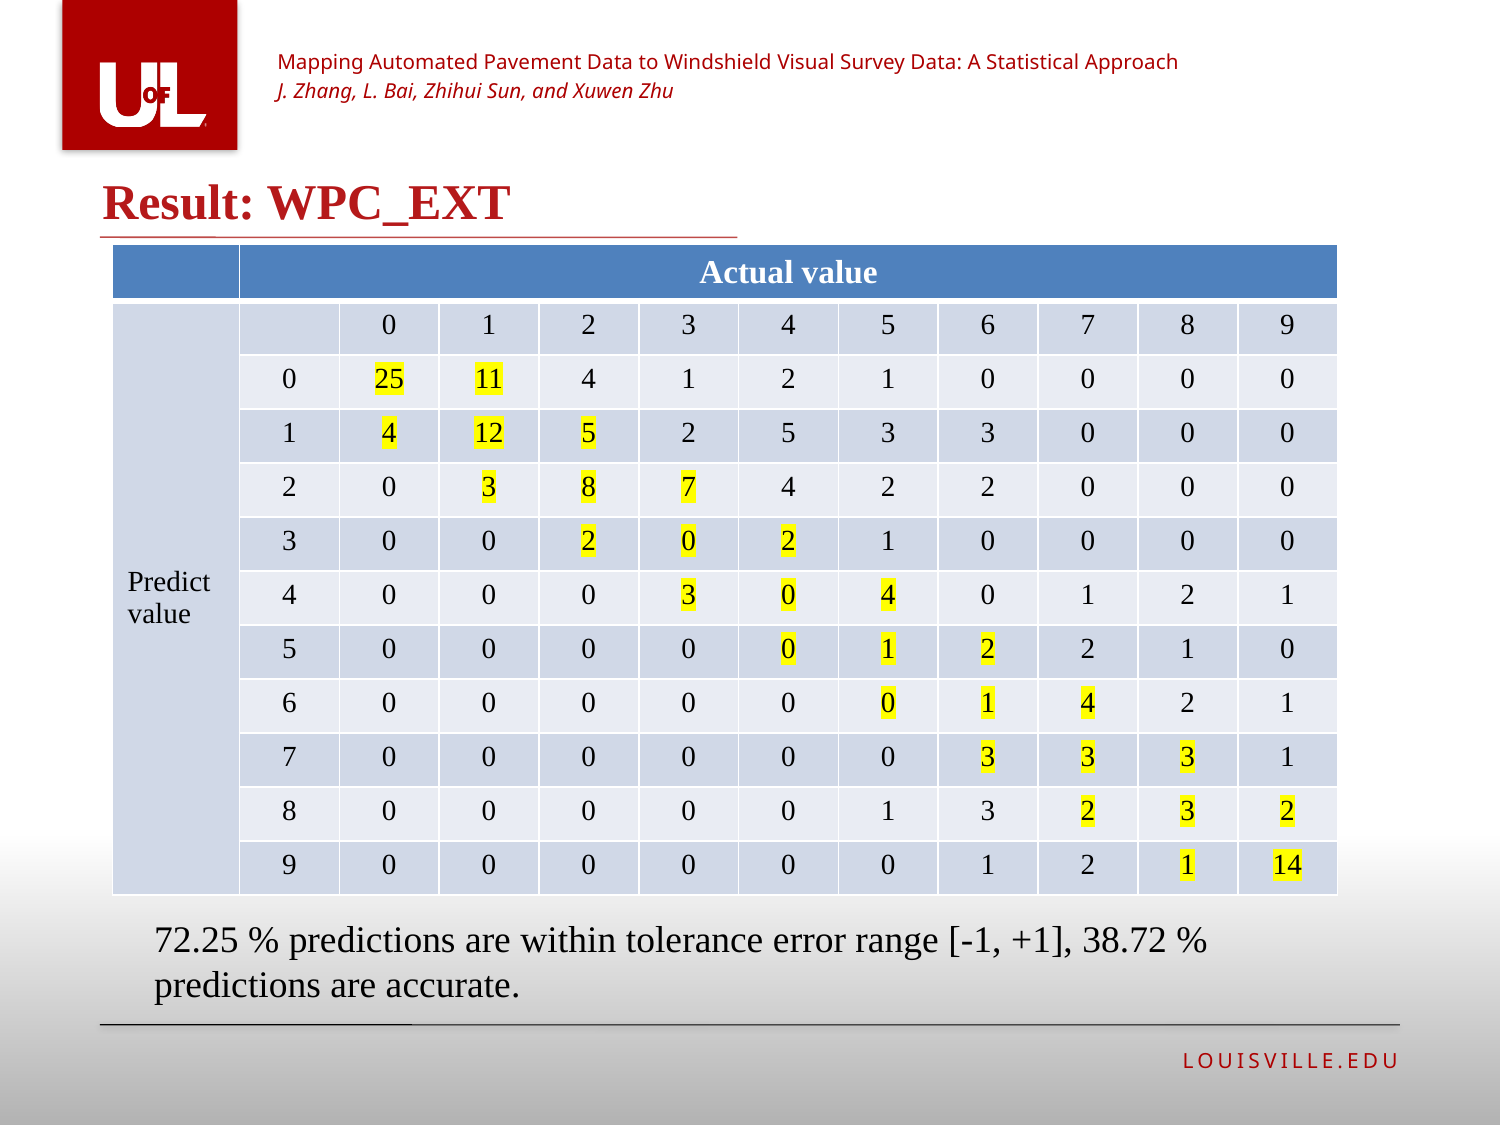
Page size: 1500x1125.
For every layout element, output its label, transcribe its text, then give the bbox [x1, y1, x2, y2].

table_cell 2 [1039, 788, 1137, 840]
table_cell 0 [540, 572, 638, 624]
table_cell 4 [839, 572, 937, 624]
table_cell 0 [839, 680, 937, 732]
table_cell 3 [240, 518, 339, 570]
table_cell 1 [1139, 626, 1237, 678]
table_cell 0 [640, 626, 738, 678]
table_cell 8 [540, 464, 638, 516]
table_cell 0 [1039, 464, 1137, 516]
table_cell 2 [640, 410, 738, 462]
table_cell 0 [1039, 518, 1137, 570]
table_cell 1 [839, 356, 937, 408]
table_cell 4 [340, 410, 438, 462]
table_cell 4 [1039, 680, 1137, 732]
table_cell 2 [839, 464, 937, 516]
table_cell 2 [939, 626, 1037, 678]
table_cell 0 [1139, 356, 1237, 408]
table_cell 0 [1039, 356, 1137, 408]
table_cell 0 [440, 518, 538, 570]
table_cell 0 [739, 734, 838, 786]
table_cell 0 [540, 680, 638, 732]
table_header Actual value [240, 245, 1337, 298]
table_cell 2 [939, 464, 1037, 516]
table_cell 0 [340, 518, 438, 570]
text_box 72.25 % predictions are within tolerance error range [-1, +1], 38.72 % predictions are accurate. [139, 907, 1311, 1012]
table_cell 0 [1239, 464, 1337, 516]
table_cell 0 [739, 626, 838, 678]
table_cell 0 [340, 572, 438, 624]
list Mapping Automated Pavement Data to Windshield Visual Survey Data: A Statistical Approach J. Zhang, L. Bai, Zhihui Sun, and Xuwen Zhu [262, 24, 1275, 111]
table_cell 1 [440, 304, 538, 354]
table_cell 4 [739, 304, 838, 354]
table_cell 0 [340, 734, 438, 786]
table_cell 4 [540, 356, 638, 408]
table_cell 3 [1039, 734, 1137, 786]
table_cell [240, 304, 339, 354]
table_cell 0 [440, 680, 538, 732]
table_cell 0 [1239, 626, 1337, 678]
table_cell 3 [640, 572, 738, 624]
table_cell 0 [739, 680, 838, 732]
table_cell 2 [540, 304, 638, 354]
table_cell 3 [640, 304, 738, 354]
table_cell 0 [340, 626, 438, 678]
table_cell 25 [340, 356, 438, 408]
table_cell 1 [240, 410, 339, 462]
table_cell 5 [739, 410, 838, 462]
table_cell 0 [739, 788, 838, 840]
table_cell Predict value [113, 304, 239, 894]
table_cell 6 [939, 304, 1037, 354]
table_cell 0 [1239, 518, 1337, 570]
table_cell 5 [240, 626, 339, 678]
table_cell 1 [839, 518, 937, 570]
table_cell 0 [1139, 410, 1237, 462]
table_cell 8 [1139, 304, 1237, 354]
table_cell 3 [440, 464, 538, 516]
table_cell 0 [440, 626, 538, 678]
table_cell 0 [440, 572, 538, 624]
table_cell 5 [839, 304, 937, 354]
table_cell 1 [1239, 680, 1337, 732]
table_cell 3 [939, 734, 1037, 786]
table_header [113, 245, 239, 298]
table_cell 0 [939, 572, 1037, 624]
table_cell 7 [240, 734, 339, 786]
table_cell 0 [540, 788, 638, 840]
table_cell 0 [640, 518, 738, 570]
table_cell 2 [1039, 626, 1137, 678]
table_cell 0 [640, 734, 738, 786]
table_cell 2 [240, 464, 339, 516]
table_cell 6 [240, 680, 339, 732]
table_cell 0 [1039, 410, 1137, 462]
table_cell 1 [839, 788, 937, 840]
table_cell 0 [739, 842, 838, 894]
table_cell 7 [640, 464, 738, 516]
table_cell 0 [1139, 464, 1237, 516]
table_cell 0 [839, 842, 937, 894]
table_cell 12 [440, 410, 538, 462]
table_cell 8 [240, 788, 339, 840]
table_cell 2 [739, 356, 838, 408]
table_cell 0 [540, 842, 638, 894]
table_cell 0 [340, 788, 438, 840]
table_cell 0 [440, 842, 538, 894]
table_cell 0 [340, 464, 438, 516]
table_cell 7 [1039, 304, 1137, 354]
table_cell 0 [340, 842, 438, 894]
table_cell 3 [939, 788, 1037, 840]
table_cell 0 [640, 788, 738, 840]
table_cell 0 [939, 356, 1037, 408]
table_cell 4 [240, 572, 339, 624]
table_cell 1 [1239, 734, 1337, 786]
table_cell 0 [1139, 518, 1237, 570]
table_cell 14 [1239, 842, 1337, 894]
table_cell 0 [739, 572, 838, 624]
table_cell 5 [540, 410, 638, 462]
table_cell 0 [640, 680, 738, 732]
table_cell 3 [1139, 734, 1237, 786]
table_cell 0 [440, 788, 538, 840]
table_cell 0 [540, 734, 638, 786]
table_cell 1 [939, 842, 1037, 894]
table_cell 1 [1139, 842, 1237, 894]
table_cell 1 [1239, 572, 1337, 624]
table_cell 11 [440, 356, 538, 408]
table_cell 0 [839, 734, 937, 786]
title Result: WPC_EXT [87, 162, 738, 238]
table_cell 0 [440, 734, 538, 786]
table_cell 0 [640, 842, 738, 894]
table_cell 3 [1139, 788, 1237, 840]
table_cell 0 [240, 356, 339, 408]
table_cell 2 [1239, 788, 1337, 840]
table_cell 4 [739, 464, 838, 516]
table_cell 0 [1239, 356, 1337, 408]
table_cell 1 [839, 626, 937, 678]
table_cell 2 [1039, 842, 1137, 894]
table_cell 2 [540, 518, 638, 570]
table_cell 1 [939, 680, 1037, 732]
table_cell 1 [640, 356, 738, 408]
table_cell 0 [340, 304, 438, 354]
table_cell 0 [340, 680, 438, 732]
table_cell 0 [1239, 410, 1337, 462]
table_cell 2 [739, 518, 838, 570]
table_cell 1 [1039, 572, 1137, 624]
table_cell 3 [939, 410, 1037, 462]
table_cell 0 [939, 518, 1037, 570]
table_cell 2 [1139, 572, 1237, 624]
table_cell 0 [540, 626, 638, 678]
table_cell 9 [240, 842, 339, 894]
table_cell 2 [1139, 680, 1237, 732]
table_cell 9 [1239, 304, 1337, 354]
table_cell 3 [839, 410, 937, 462]
